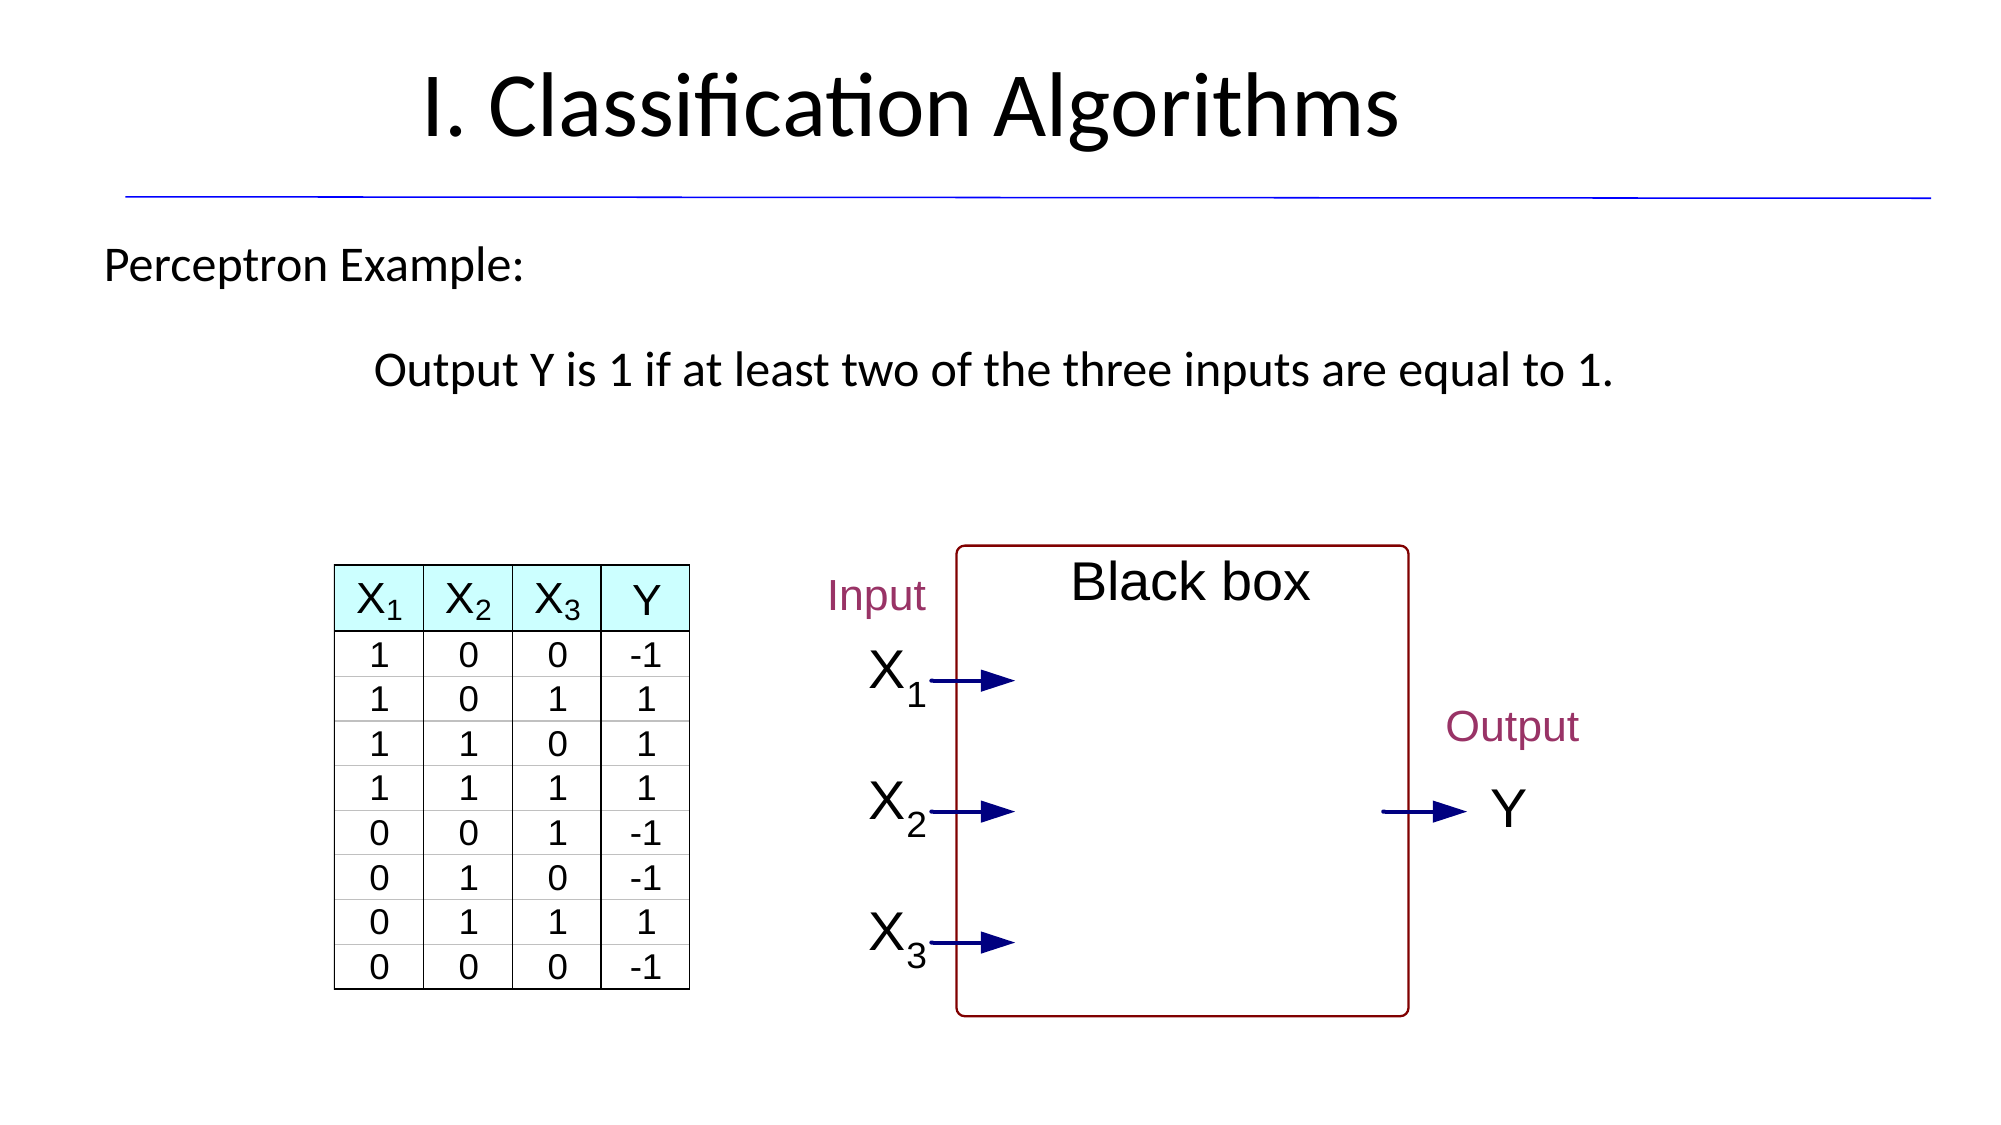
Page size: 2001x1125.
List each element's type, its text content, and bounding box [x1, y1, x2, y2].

title Perceptron Example: [88, 224, 1814, 308]
text_box Output Y is 1 if at least two of the three inputs are equal to 1. [358, 329, 1660, 404]
text_box I. Classification Algorithms [161, 50, 1662, 165]
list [330, 459, 1656, 1035]
